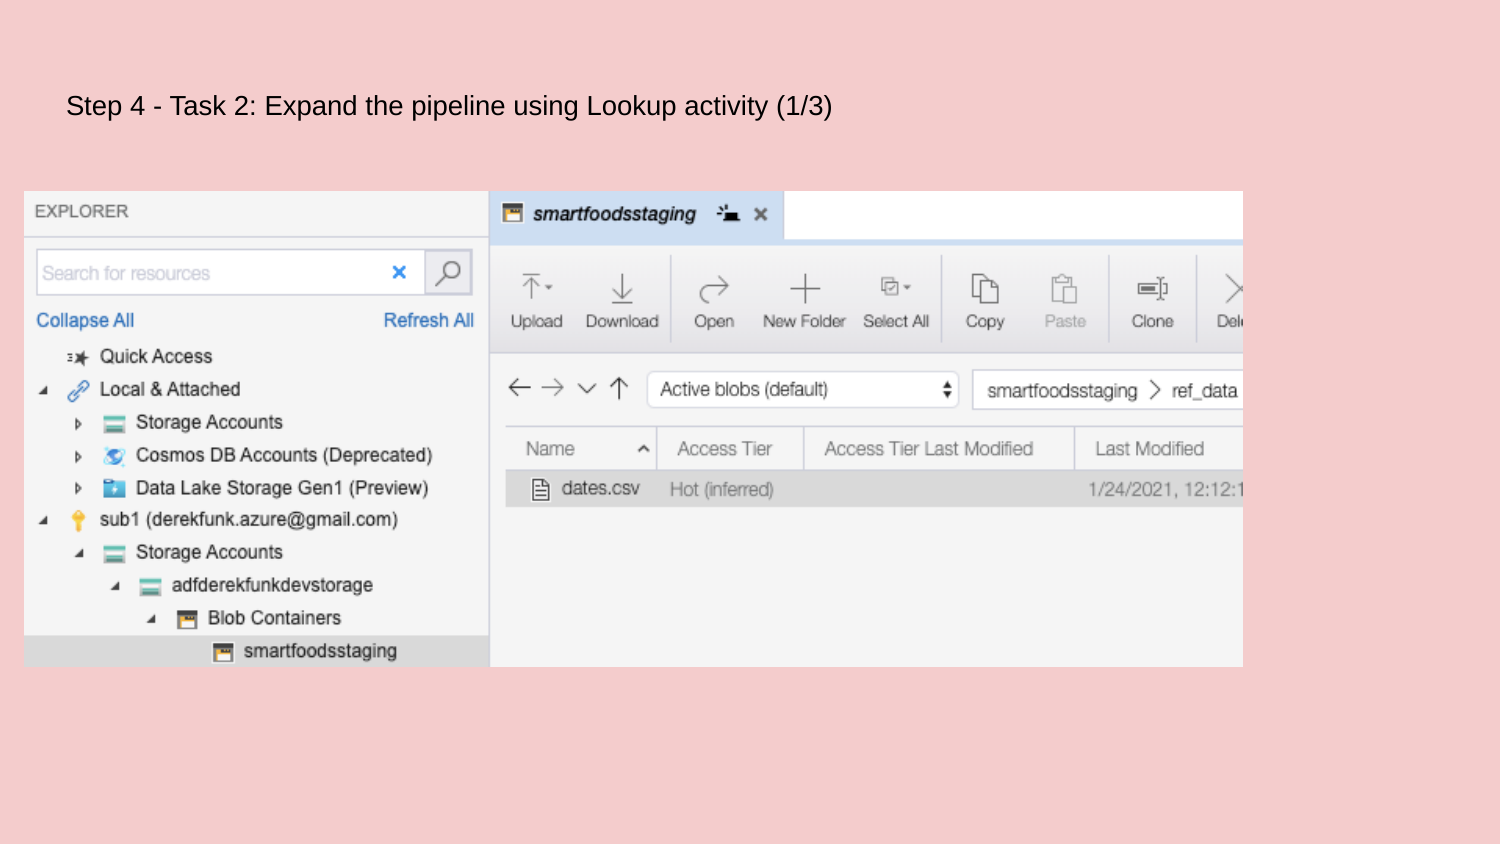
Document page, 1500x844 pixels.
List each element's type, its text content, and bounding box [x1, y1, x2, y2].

picture [24, 191, 1243, 668]
title Step 4 - Task 2: Expand the pipeline using Lookup activity (1/3) [51, 72, 1449, 167]
